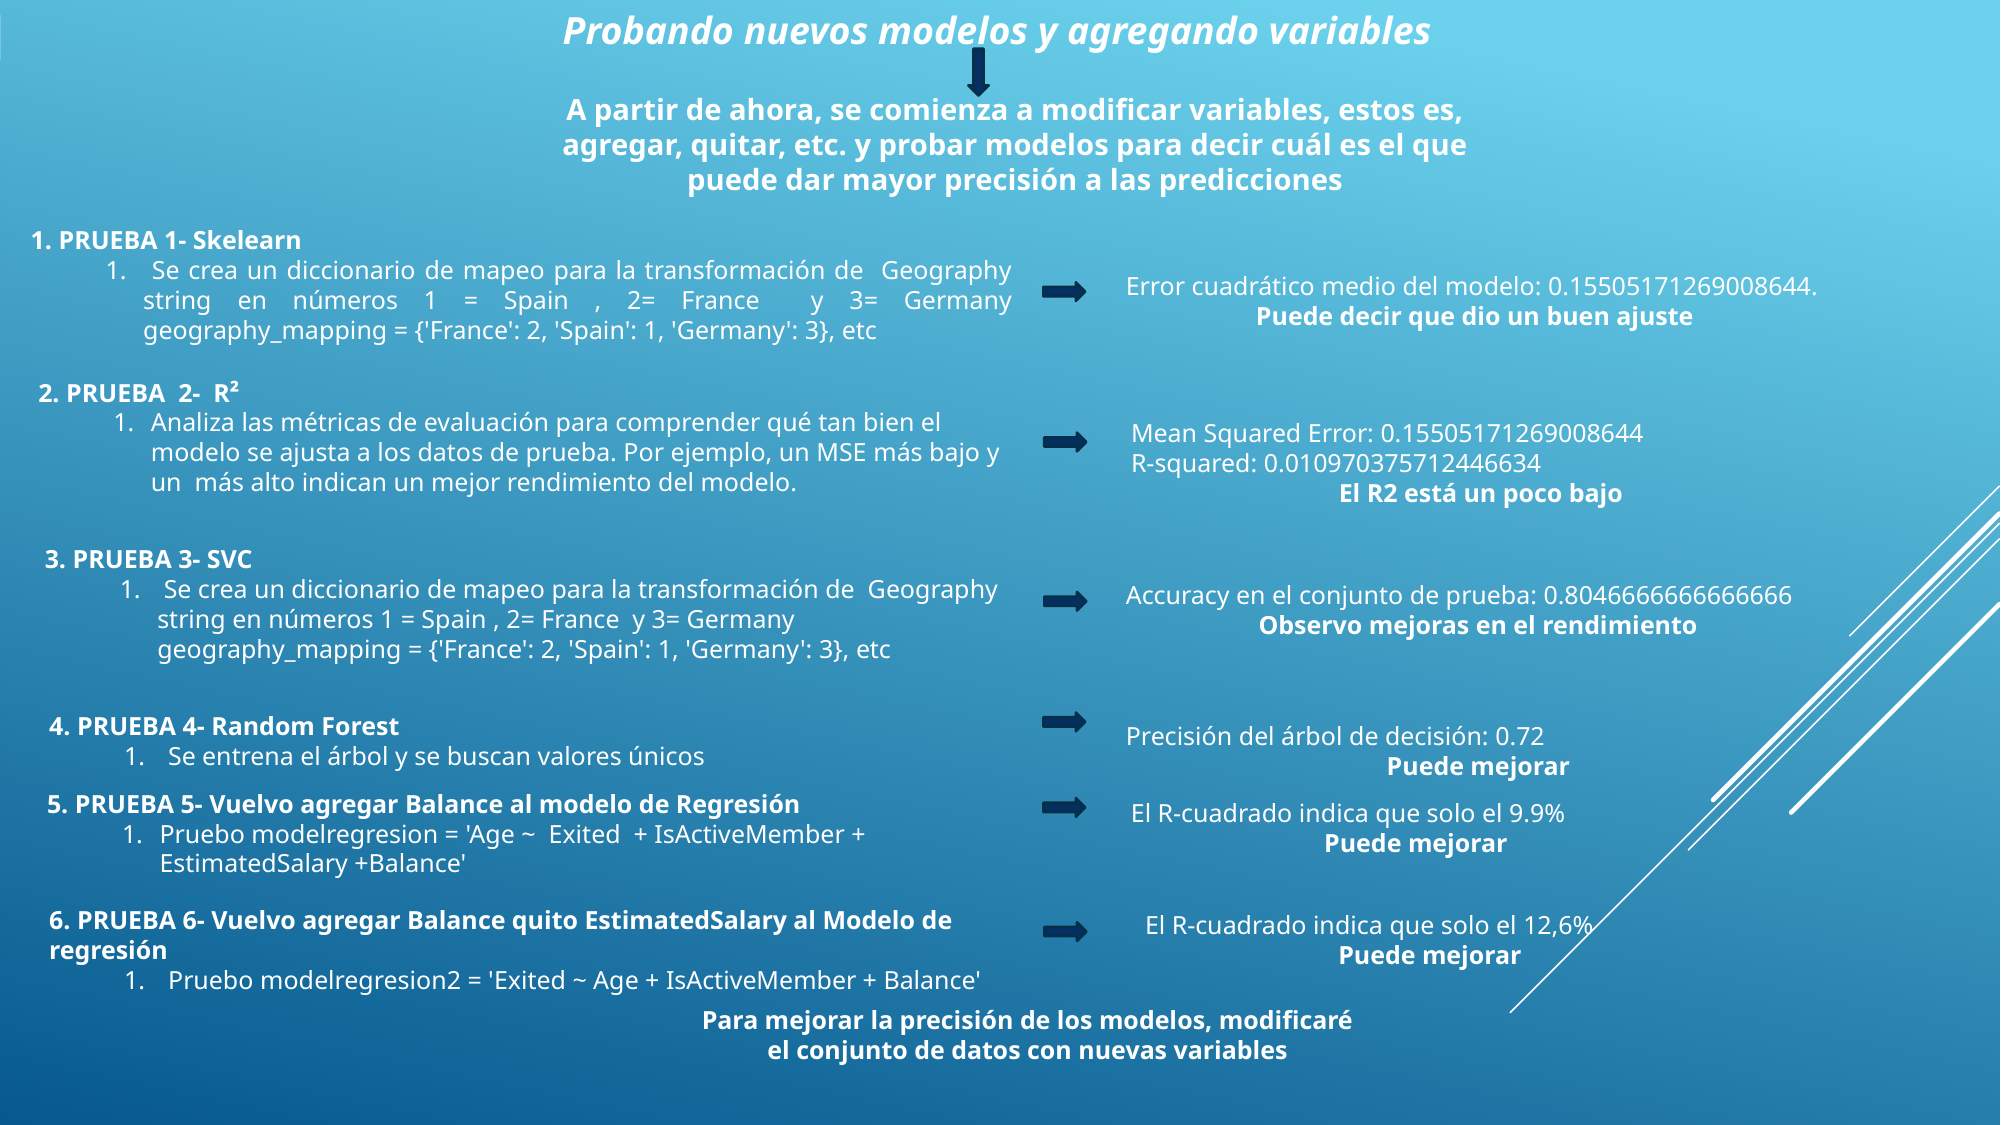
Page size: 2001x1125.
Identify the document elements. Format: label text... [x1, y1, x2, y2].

text_box 5. PRUEBA 5- Vuelvo agregar Balance al modelo de Regresión Pruebo modelregresion = 'Age ~ Exited + IsActiveMember + EstimatedSalary +Balance' [32, 780, 1045, 886]
text_box Probando nuevos modelos y agregando variables [547, 0, 1448, 60]
text_box 3. PRUEBA 3- SVC Se crea un diccionario de mapeo para la transformación de Geography string en números 1 = Spain , 2= France y 3= Germany geography_mapping = {'France': 2, 'Spain': 1, 'Germany': 3}, etc [30, 536, 1043, 701]
text_box 4. PRUEBA 4- Random Forest Se entrena el árbol y se buscan valores únicos [34, 702, 1047, 778]
text_box [967, 47, 990, 97]
text_box Error cuadrático medio del modelo: 0.15505171269008644. Puede decir que dio un buen ajuste [1111, 263, 1846, 338]
text_box Para mejorar la precisión de los modelos, modificaré el conjunto de datos con nuevas variables [682, 997, 1374, 1072]
text_box 1. PRUEBA 1- Skelearn Se crea un diccionario de mapeo para la transformación de Geography string en números 1 = Spain , 2= France y 3= Germany geography_mapping = {'France': 2, 'Spain': 1, 'Germany': 3}, etc [15, 217, 1028, 383]
text_box 2. PRUEBA 2- R² Analiza las métricas de evaluación para comprender qué tan bien el modelo se ajusta a los datos de prueba. Por ejemplo, un MSE más bajo y un más alto indican un mejor rendimiento del modelo. [23, 369, 1036, 505]
text_box El R-cuadrado indica que solo el 12,6% Puede mejorar [1130, 901, 1730, 1007]
text_box 6. PRUEBA 6- Vuelvo agregar Balance quito EstimatedSalary al Modelo de regresión Pruebo modelregresion2 = 'Exited ~ Age + IsActiveMember + Balance' [34, 897, 1047, 1002]
text_box El R-cuadrado indica que solo el 9.9% Puede mejorar [1116, 790, 1716, 895]
text_box Mean Squared Error: 0.15505171269008644 R-squared: 0.010970375712446634 El R2 está un poco bajo [1116, 409, 1846, 545]
text_box [1043, 921, 1088, 943]
text_box Precisión del árbol de decisión: 0.72 Puede mejorar [1111, 713, 1846, 818]
text_box [1042, 281, 1087, 303]
text_box [1042, 796, 1087, 818]
text_box [1042, 711, 1087, 733]
text_box [1043, 590, 1088, 612]
text_box [1042, 431, 1088, 453]
text_box A partir de ahora, se comienza a modificar variables, estos es, agregar, quitar, etc. y probar modelos para decir cuál es el que puede dar mayor precisión a las predicciones [540, 84, 1490, 204]
text_box Accuracy en el conjunto de prueba: 0.8046666666666666 Observo mejoras en el rendimiento [1111, 572, 1846, 677]
